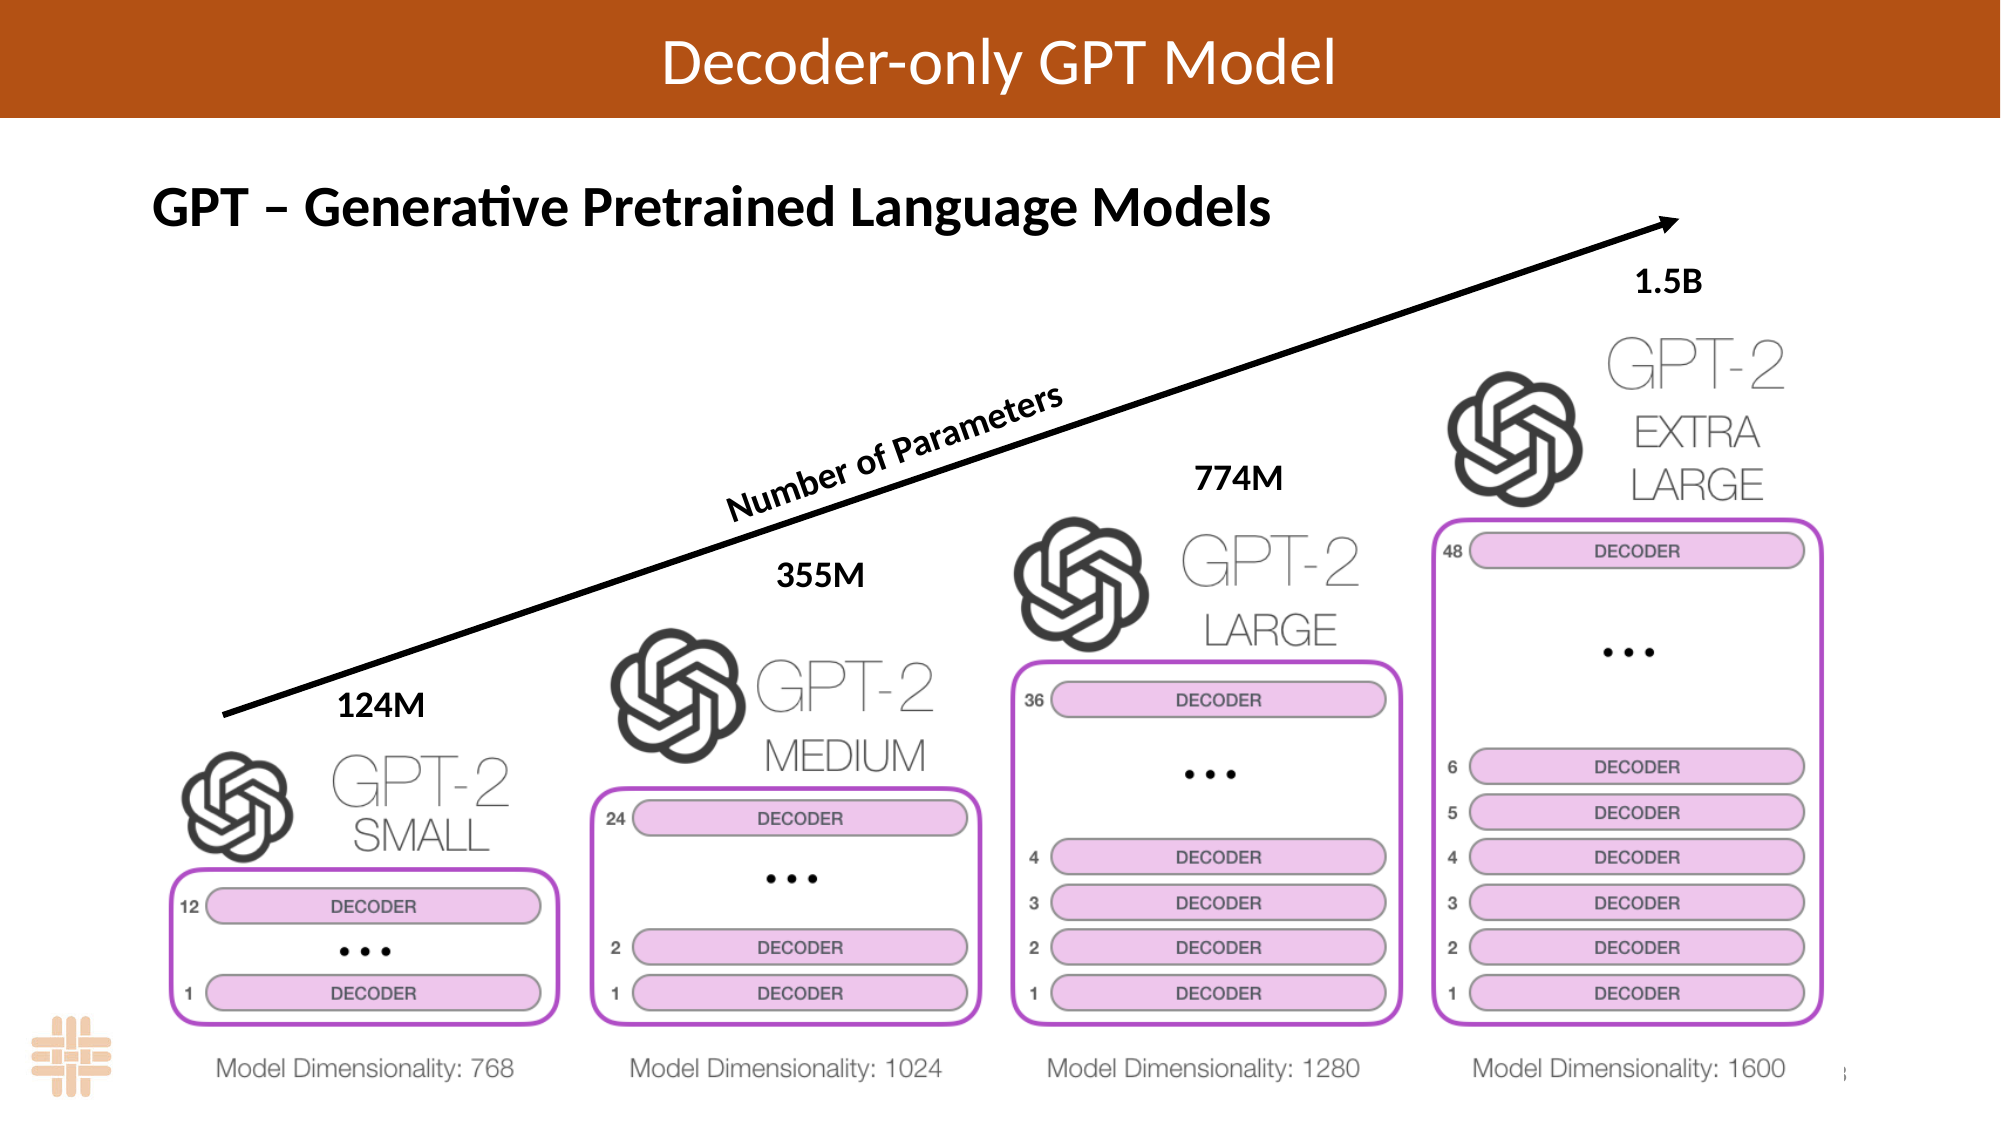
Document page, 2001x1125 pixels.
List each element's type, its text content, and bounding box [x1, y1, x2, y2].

picture [0, 0, 2001, 1125]
text_box 1.5B [1680, 249, 1718, 303]
list GPT – Generative Pretrained Language Models [137, 168, 1863, 1014]
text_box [222, 218, 1680, 716]
slide_number 23 [1844, 1042, 1863, 1103]
title Decoder-only GPT Model [0, 21, 2000, 106]
